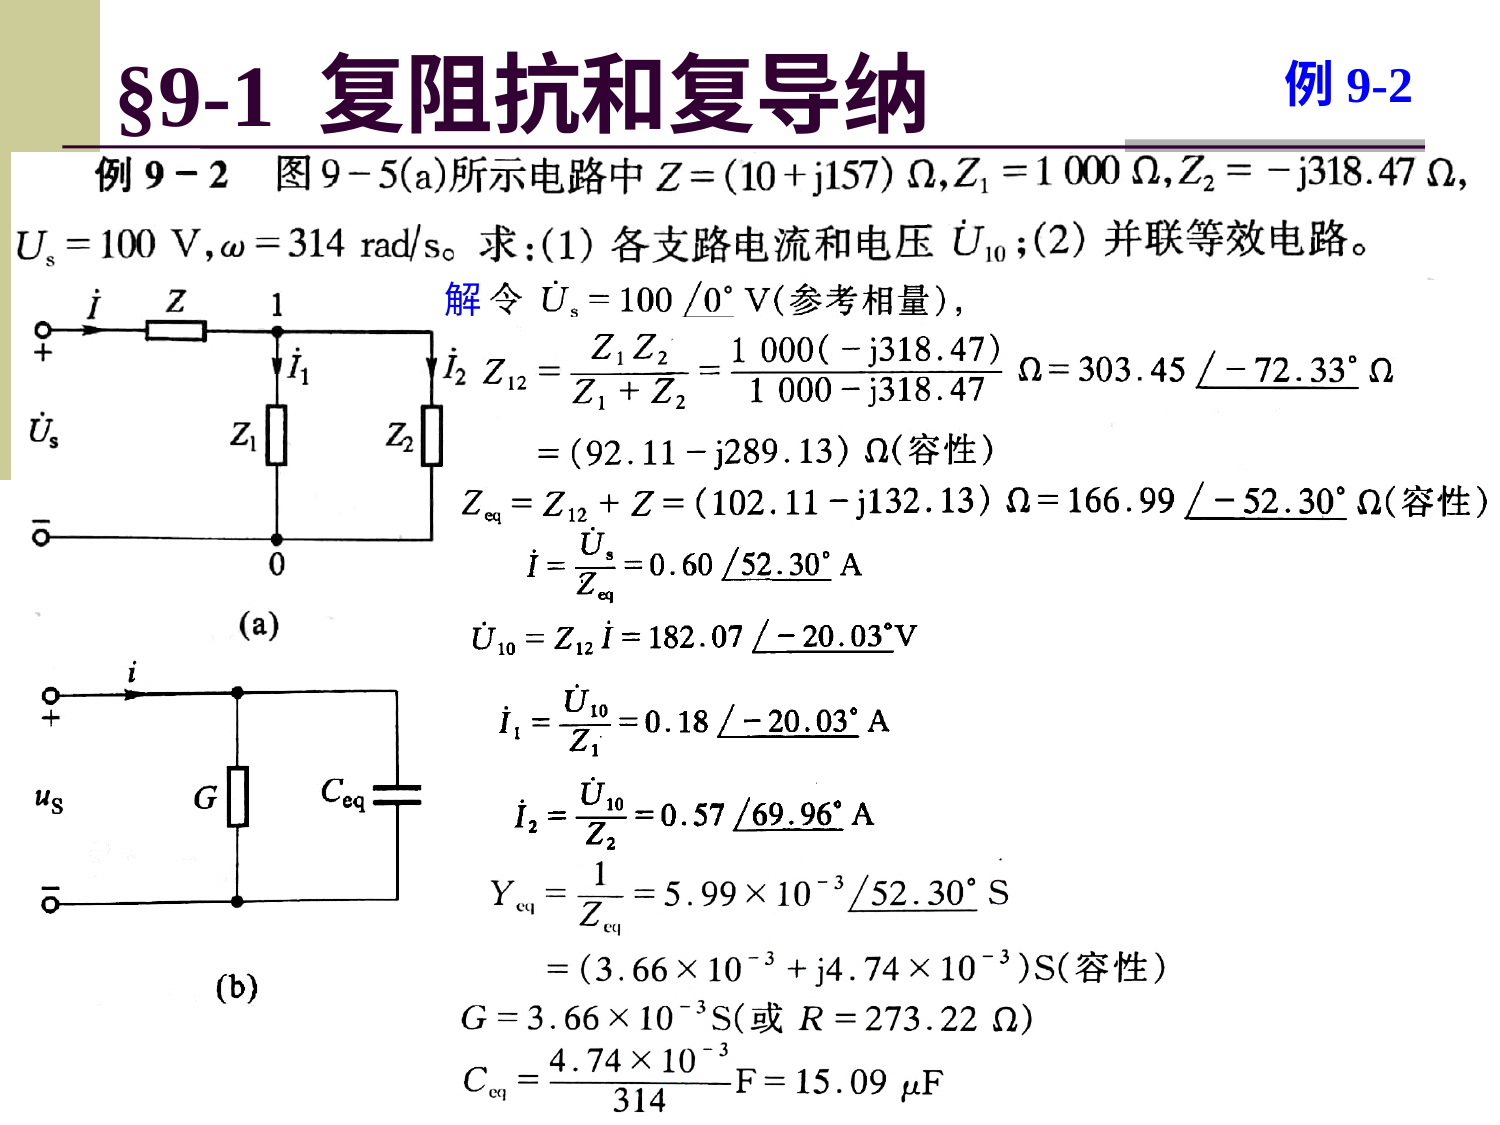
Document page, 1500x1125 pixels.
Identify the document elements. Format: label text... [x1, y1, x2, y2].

text_box 例9-2 [1269, 45, 1448, 121]
text_box §9-1 复阻抗和复导纳 [99, 45, 1425, 138]
picture [11, 152, 1494, 1118]
text_box 解 [472, 280, 478, 328]
